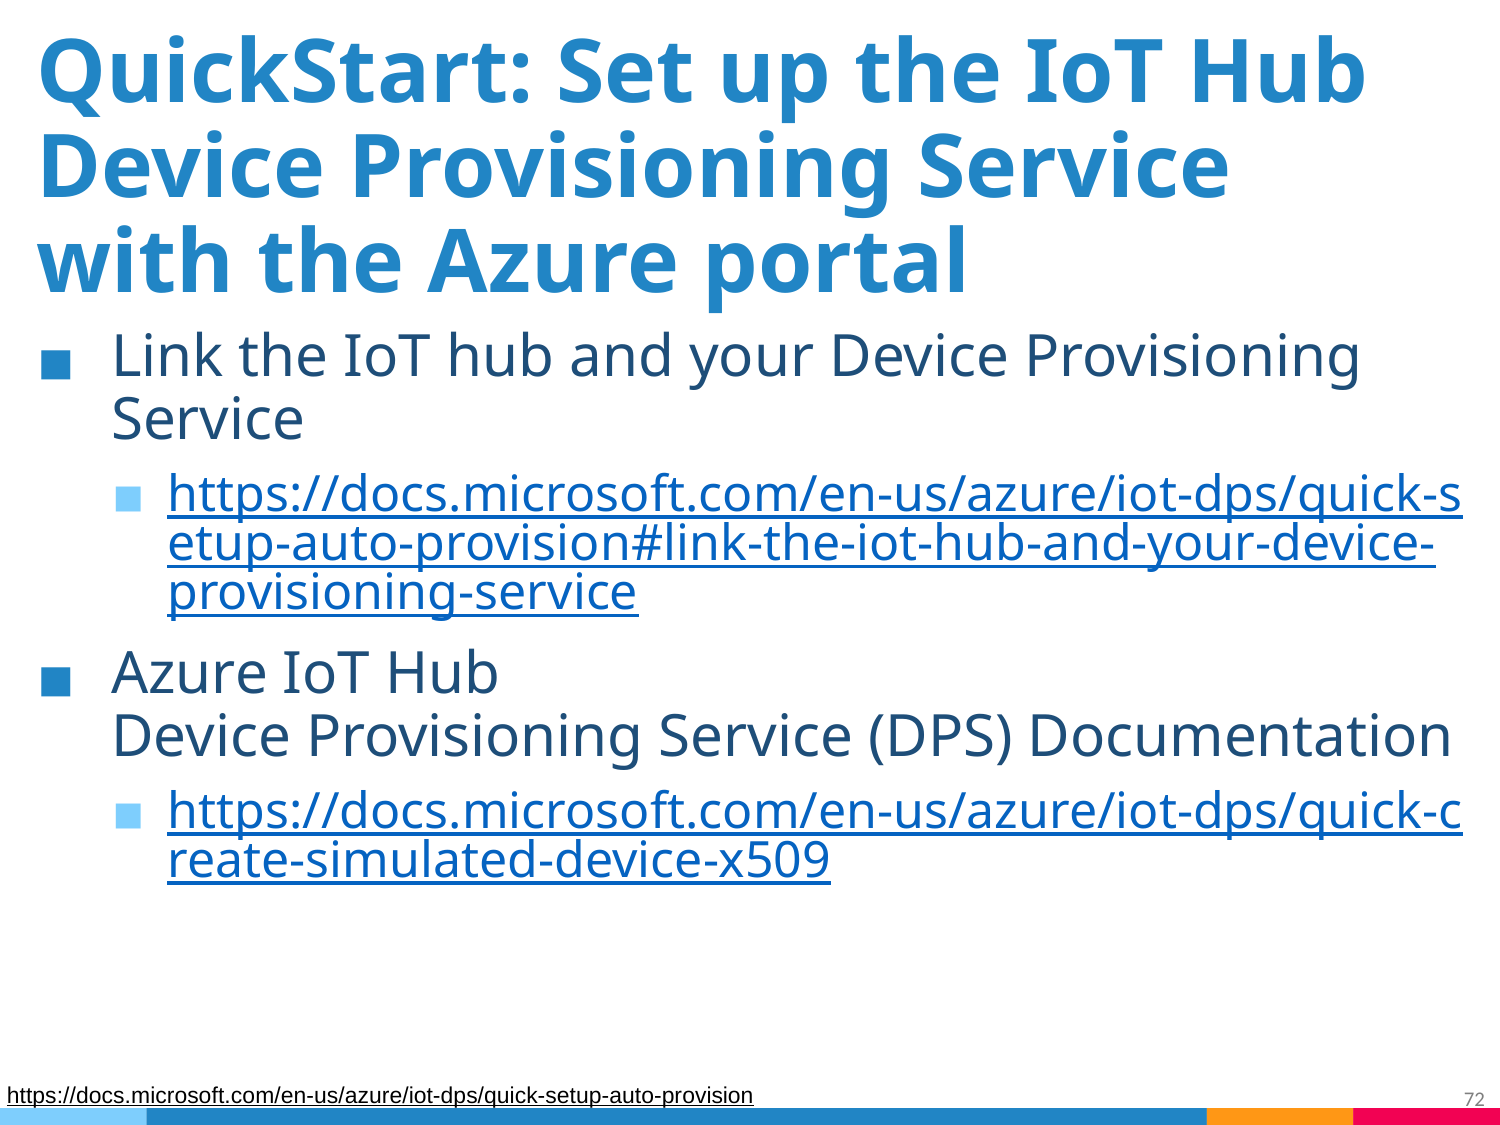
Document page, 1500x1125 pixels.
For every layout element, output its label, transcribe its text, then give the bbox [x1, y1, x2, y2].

slide_number ‹#› [1421, 1085, 1500, 1111]
list Link the IoT hub and your Device Provisioning Service https://docs.microsoft.com/en-us/azure/iot-dps/quick-setup-auto-provision#link-the-iot-hub-and-your-device-provisioning-service Azure IoT Hub Device Provisioning Service (DPS) Documentation https://docs.microsoft.com/en-us/azure/iot-dps/quick-create-simulated-device-x509 [21, 319, 1482, 1086]
title QuickStart: Set up the IoT Hub Device Provisioning Service with the Azure portal [21, 18, 1482, 319]
text_box https://docs.microsoft.com/en-us/azure/iot-dps/quick-setup-auto-provision [0, 1073, 978, 1116]
